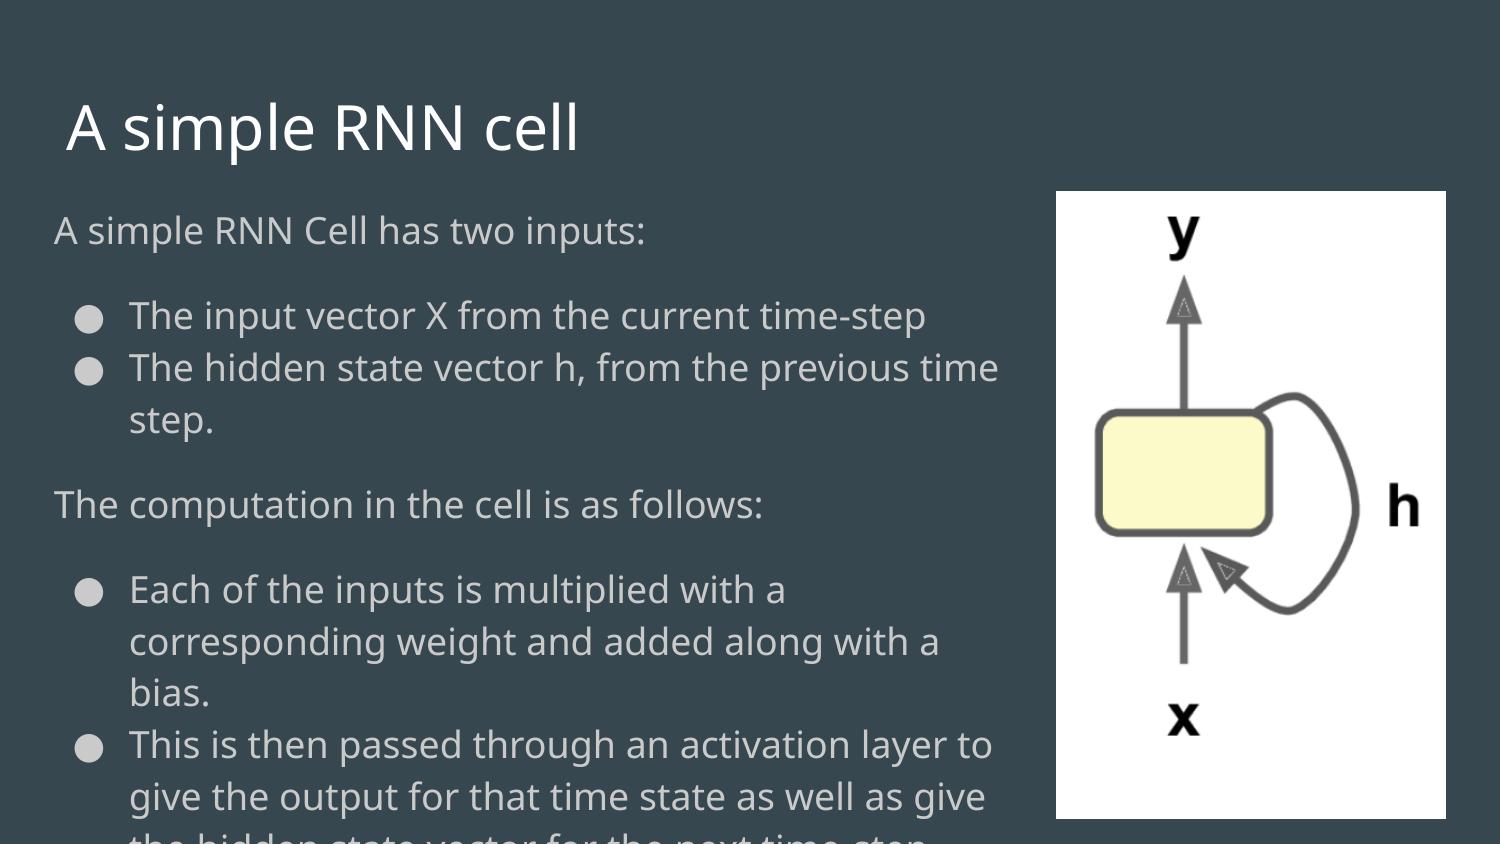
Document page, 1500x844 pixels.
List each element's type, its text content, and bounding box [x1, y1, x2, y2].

title A simple RNN cell [51, 72, 1449, 167]
list A simple RNN Cell has two inputs: The input vector X from the current time-step The hidden state vector h, from the previous time step. The computation in the cell is as follows: Each of the inputs is multiplied with a corresponding weight and added along with a bias. This is then passed through an activation layer to give the output for that time state as well as give the hidden state vector for the next time-step [39, 185, 1032, 746]
picture [1056, 191, 1446, 819]
